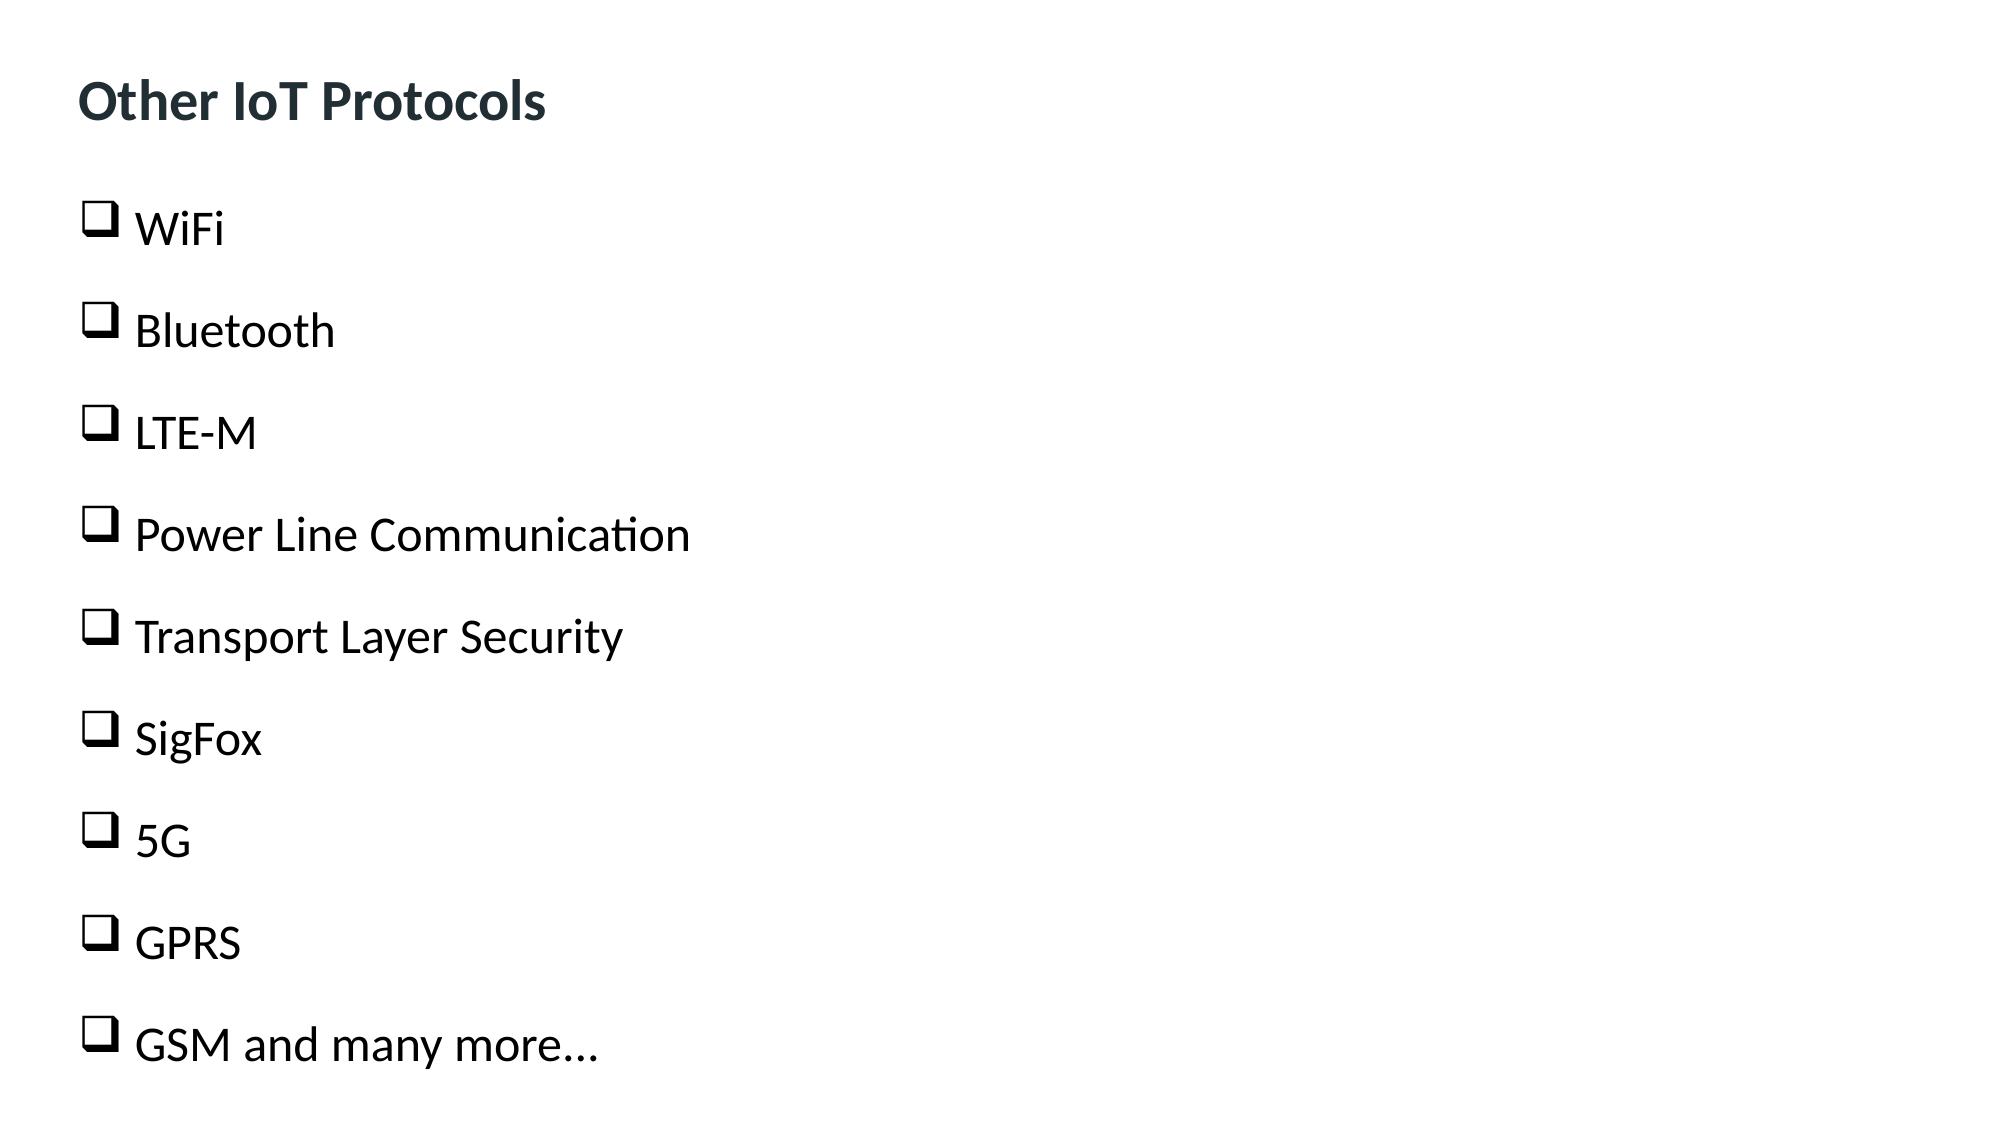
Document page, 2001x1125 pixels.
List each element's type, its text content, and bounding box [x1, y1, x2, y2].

text_box WiFi Bluetooth LTE-M Power Line Communication Transport Layer Security SigFox 5G GPRS GSM and many more... [63, 145, 1948, 1055]
text_box Other IoT Protocols [63, 54, 1699, 140]
